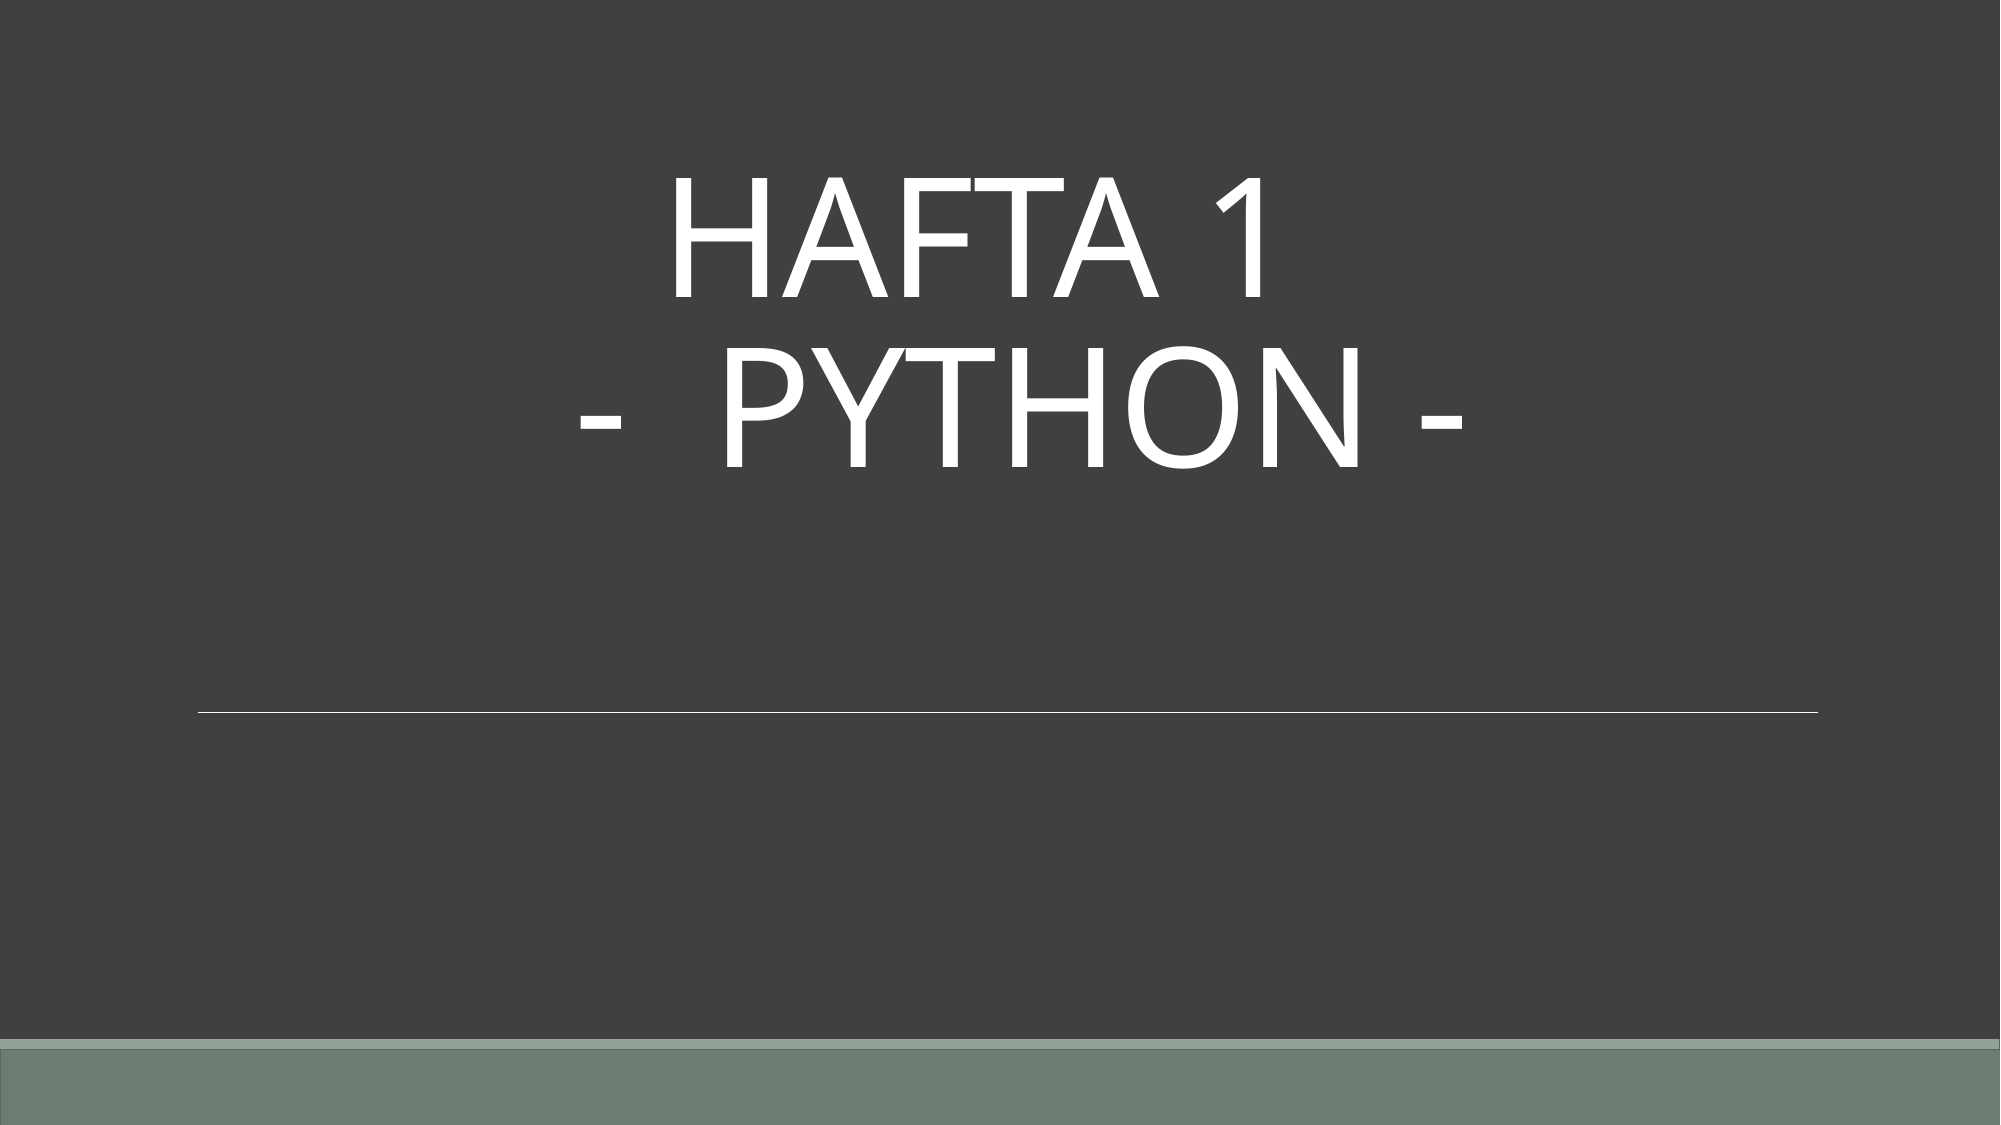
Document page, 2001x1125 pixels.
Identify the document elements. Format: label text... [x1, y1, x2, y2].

title HAFTA 1 - PYTHON - [180, 124, 1830, 710]
